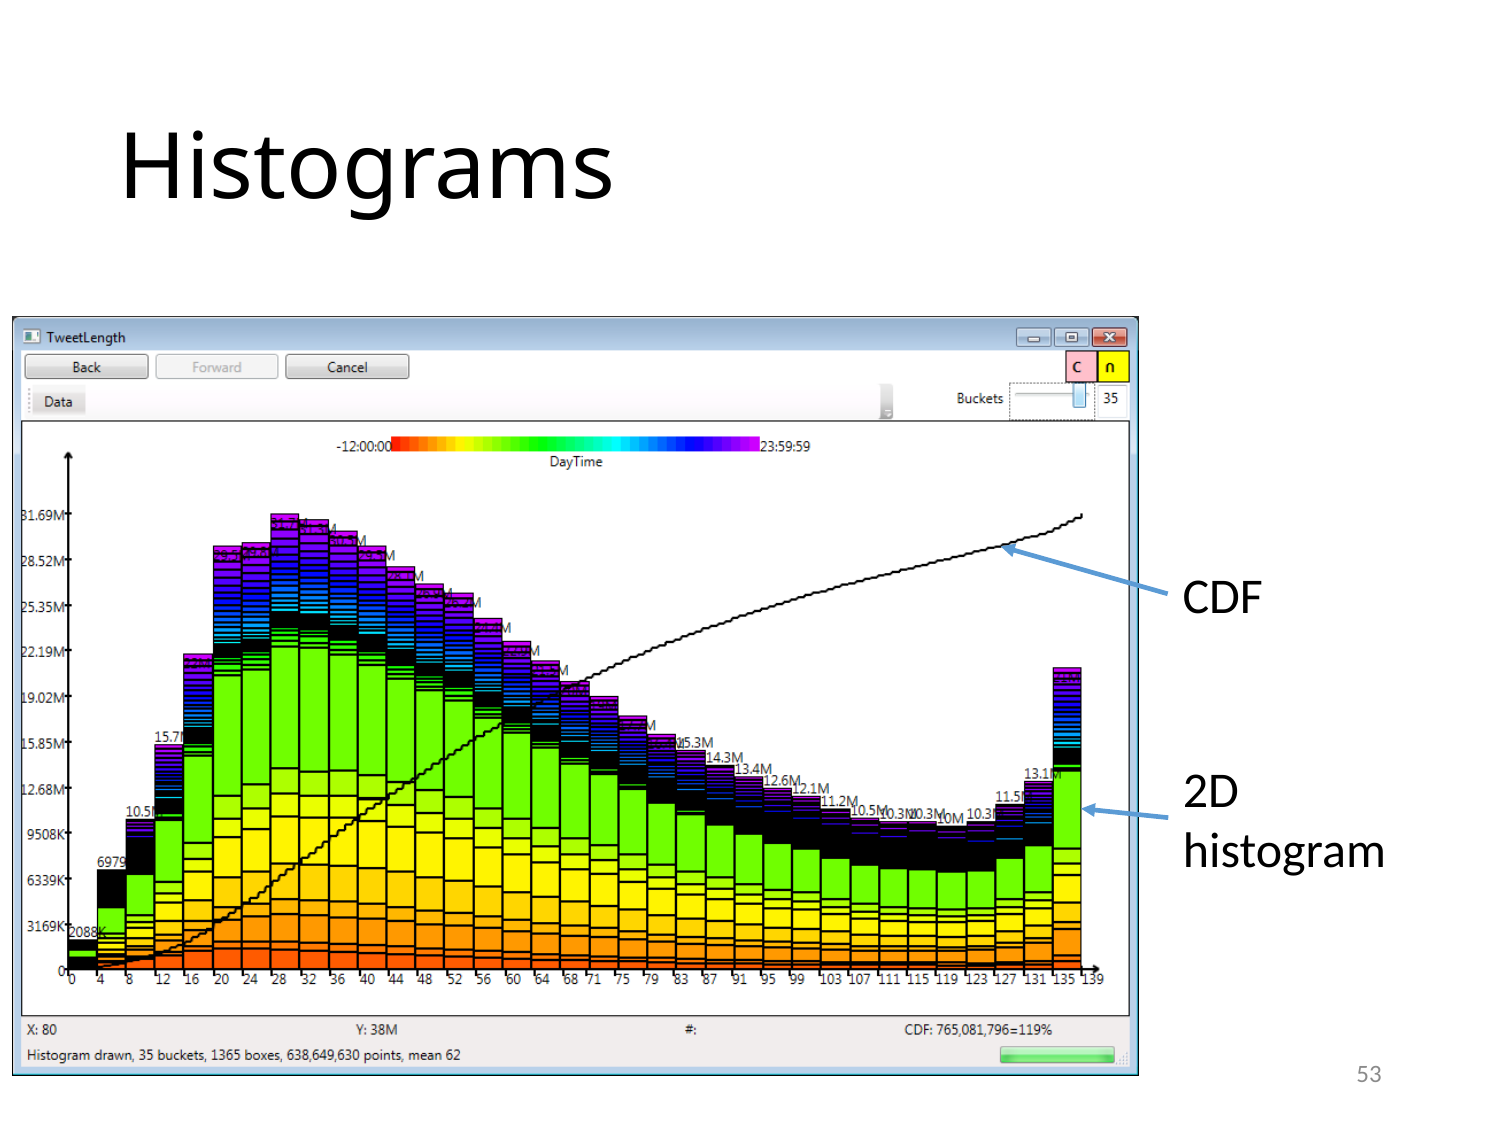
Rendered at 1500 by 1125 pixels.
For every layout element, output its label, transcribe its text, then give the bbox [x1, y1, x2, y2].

text_box CDF [1167, 556, 1278, 632]
picture [12, 315, 1139, 1077]
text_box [1000, 546, 1168, 595]
text_box 2D histogram [1168, 750, 1402, 886]
title Histograms [103, 59, 1397, 278]
slide_number 53 [1059, 1042, 1397, 1103]
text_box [1080, 808, 1168, 819]
